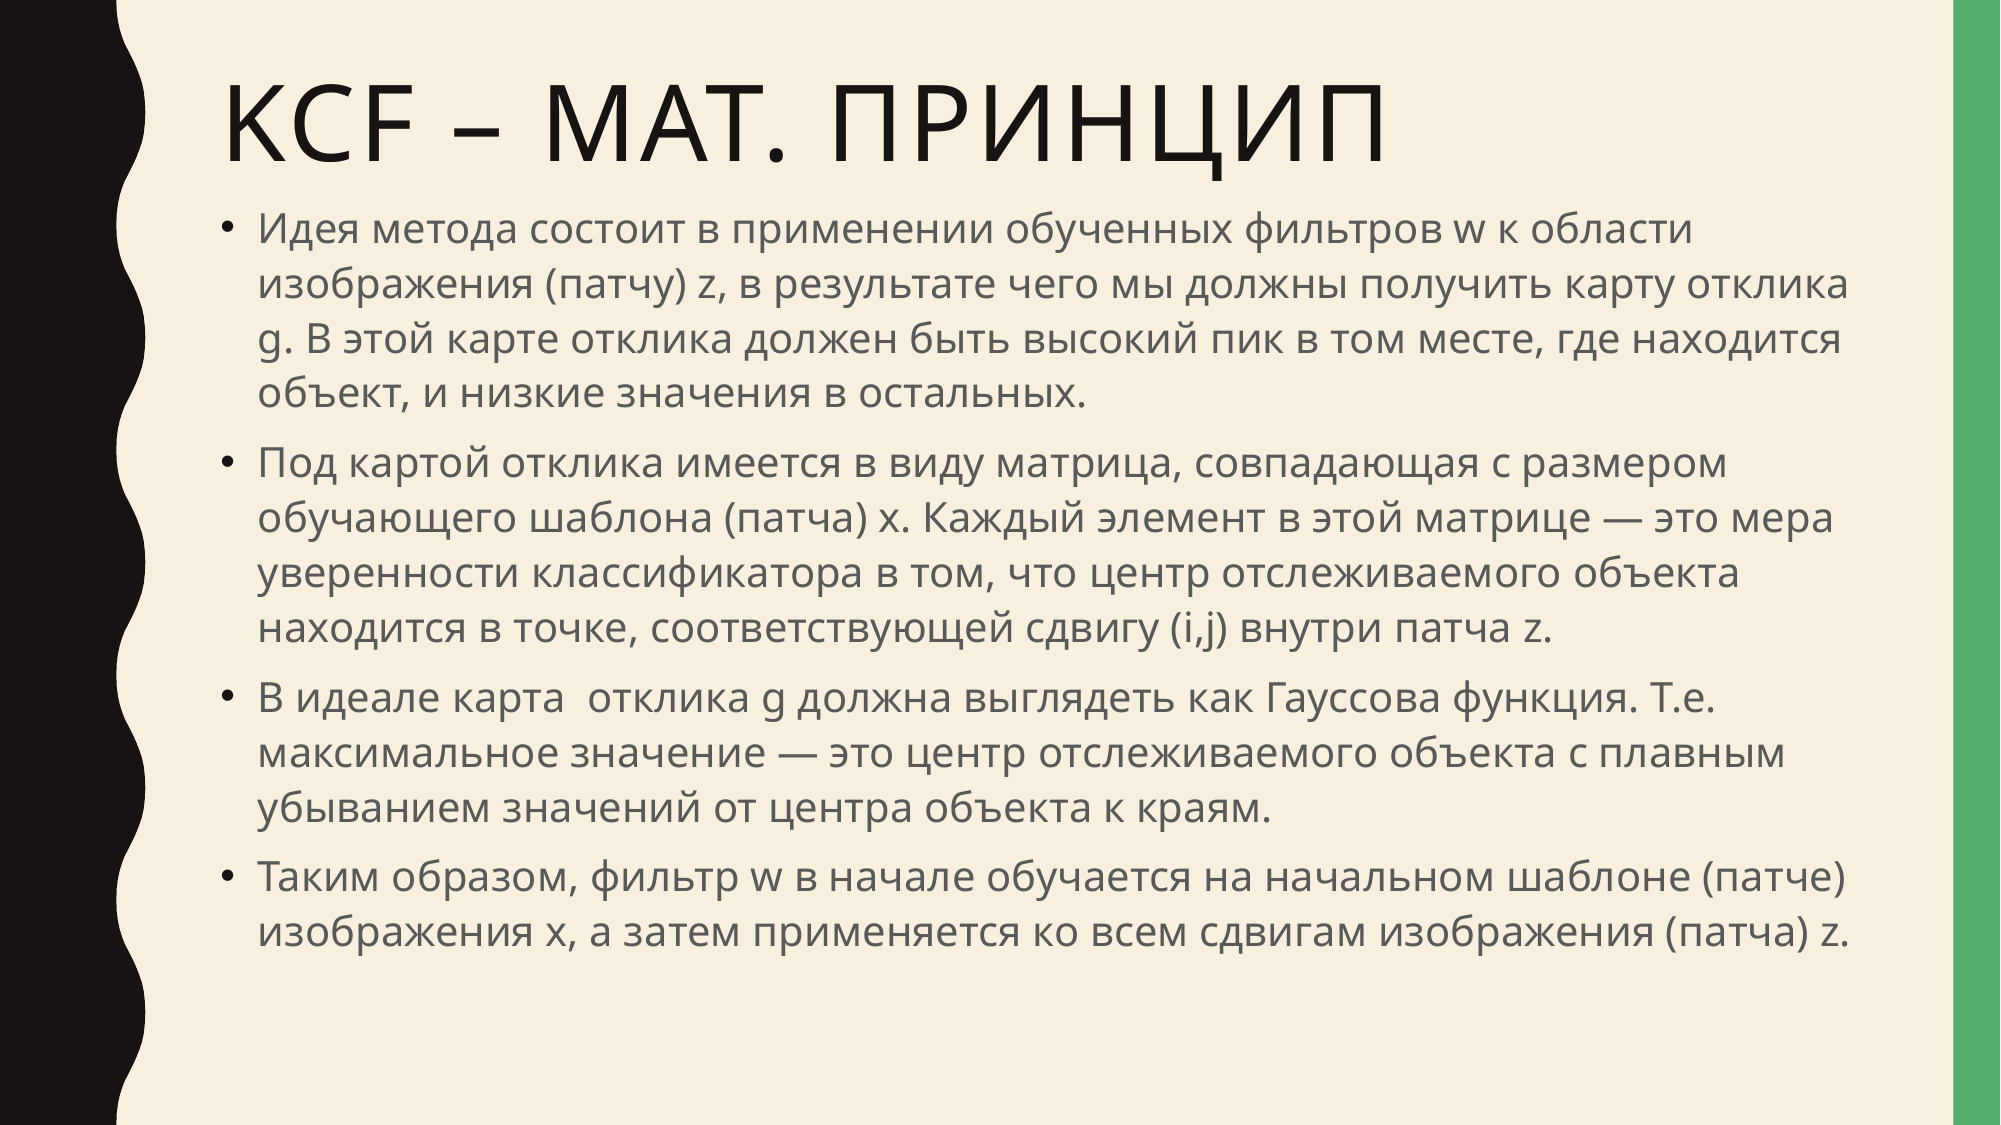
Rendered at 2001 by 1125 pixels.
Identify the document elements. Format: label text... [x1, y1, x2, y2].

title Kcf – мат. принцип [205, 62, 1875, 188]
list Идея метода состоит в применении обученных фильтров w к области изображения (патчу) z, в результате чего мы должны получить карту отклика g. В этой карте отклика должен быть высокий пик в том месте, где находится объект, и низкие значения в остальных. Под картой отклика имеется в виду матрица, совпадающая с размером обучающего шаблона (патча) x. Каждый элемент в этой матрице — это мера уверенности классификатора в том, что центр отслеживаемого объекта находится в точке, соответствующей сдвигу (i,j) внутри патча z. В идеале карта отклика g должна выглядеть как Гауссова функция. Т.е. максимальное значение — это центр отслеживаемого объекта с плавным убыванием значений от центра объекта к краям. Таким образом, фильтр w в начале обучается на начальном шаблоне (патче) изображения x, а затем применяется ко всем сдвигам изображения (патча) z. [205, 188, 1875, 965]
